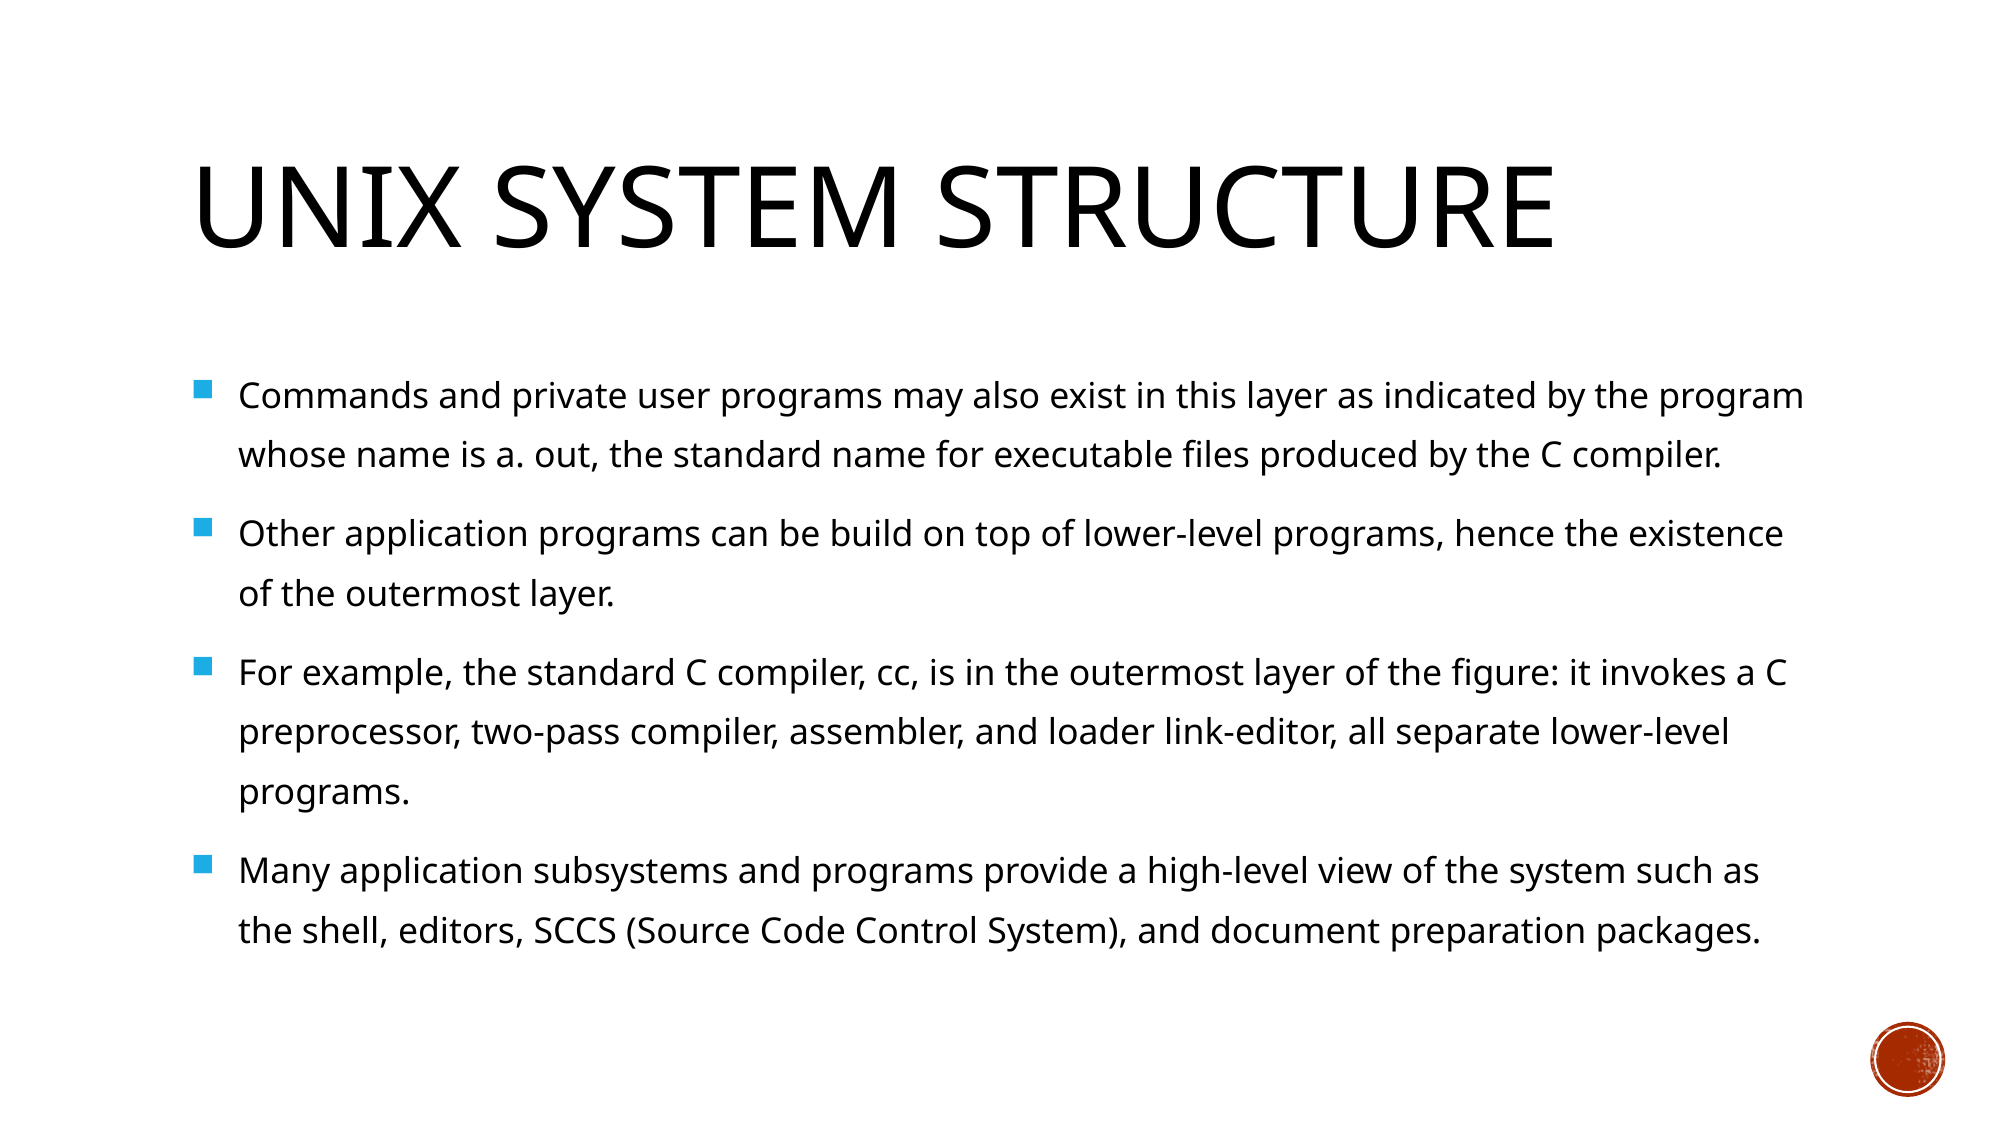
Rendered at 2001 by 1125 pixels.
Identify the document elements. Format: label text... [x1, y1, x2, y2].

list Commands and private user programs may also exist in this layer as indicated by the program whose name is a. out, the standard name for executable files produced by the C compiler. Other application programs can be build on top of lower-level programs, hence the existence of the outermost layer. For example, the standard C compiler, cc, is in the outermost layer of the figure: it invokes a C preprocessor, two-pass compiler, assembler, and loader link-editor, all separate lower-level programs. Many application subsystems and programs provide a high-level view of the system such as the shell, editors, SCCS (Source Code Control System), and document preparation packages. [175, 348, 1826, 1013]
title UNIX System Structure [175, 79, 1826, 344]
